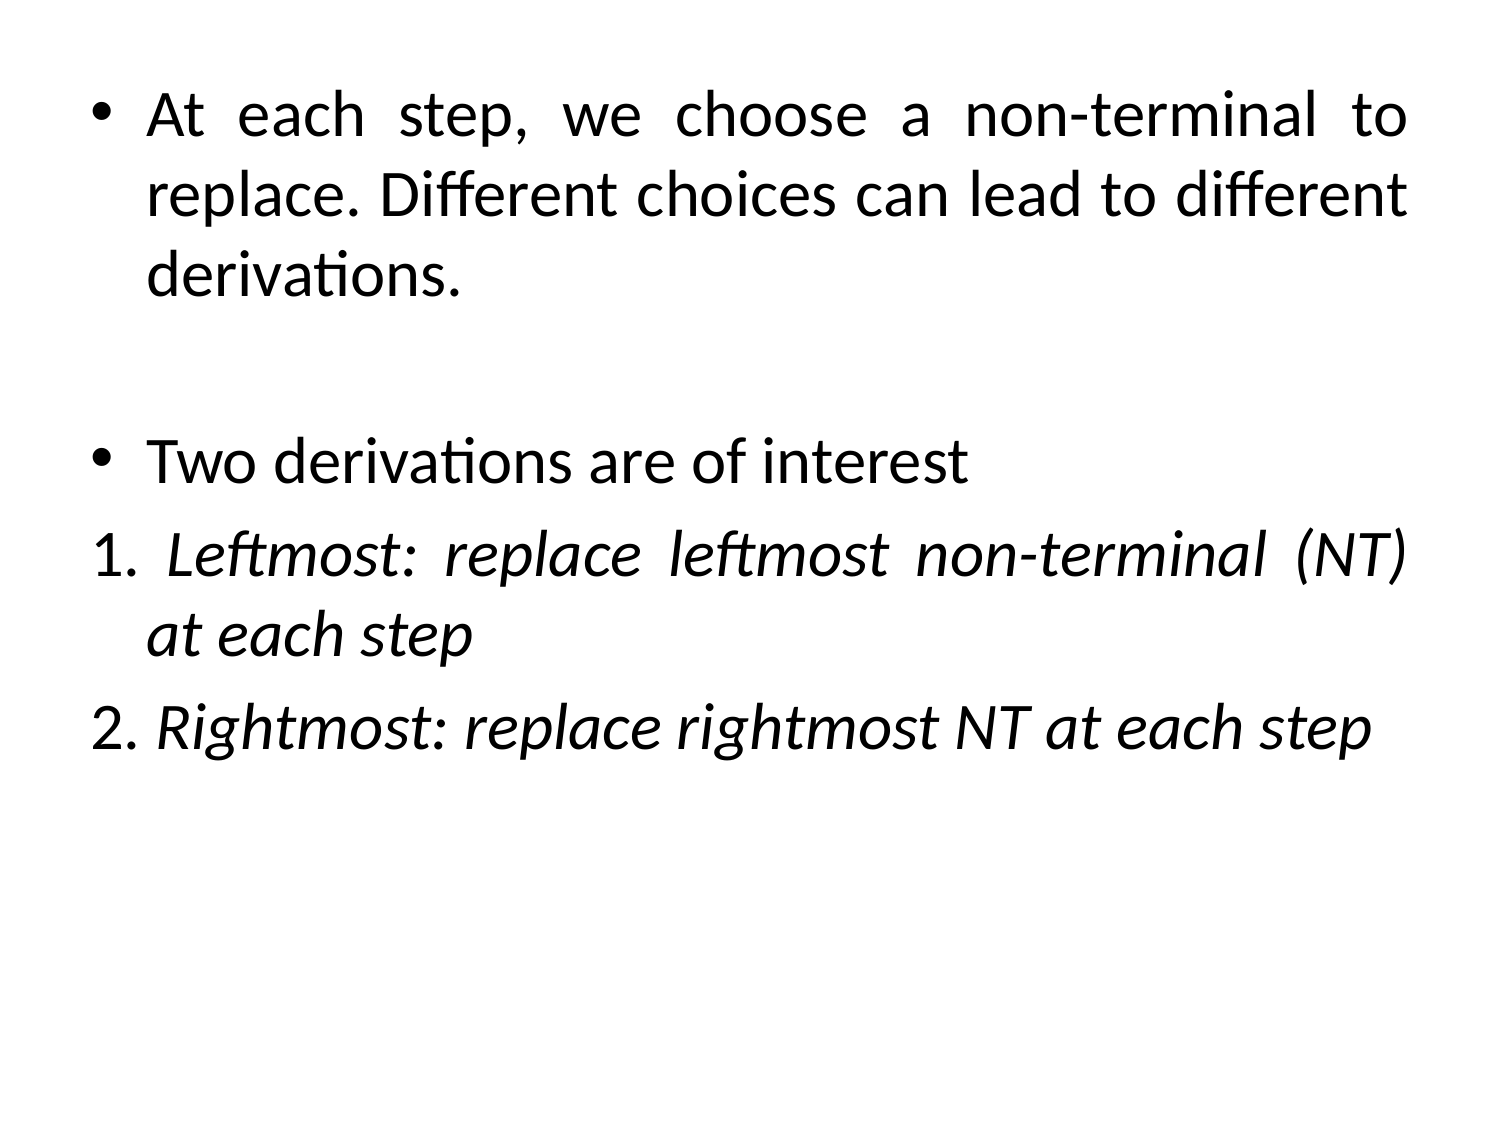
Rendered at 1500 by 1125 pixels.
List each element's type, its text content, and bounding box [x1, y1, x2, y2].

list At each step, we choose a non-terminal to replace. Different choices can lead to different derivations. Two derivations are of interest 1. Leftmost: replace leftmost non-terminal (NT) at each step 2. Rightmost: replace rightmost NT at each step [75, 62, 1425, 1005]
